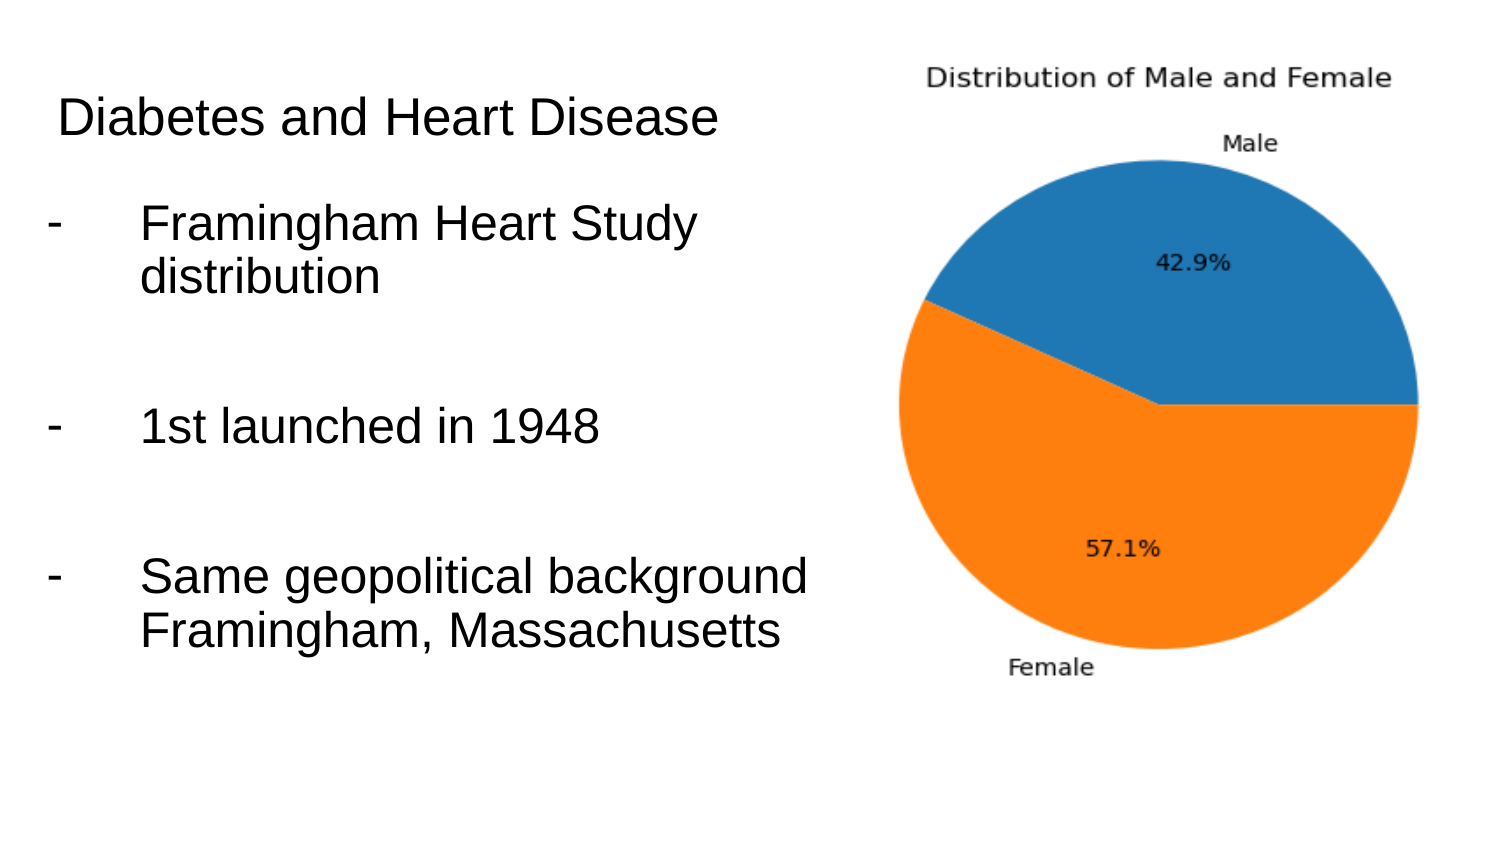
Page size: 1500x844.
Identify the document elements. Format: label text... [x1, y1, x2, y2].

picture [816, 51, 1500, 727]
list Framingham Heart Study distribution 1st launched in 1948 Same geopolitical background Framingham, Massachusetts [0, 181, 965, 844]
title Diabetes and Heart Disease [42, 67, 811, 162]
